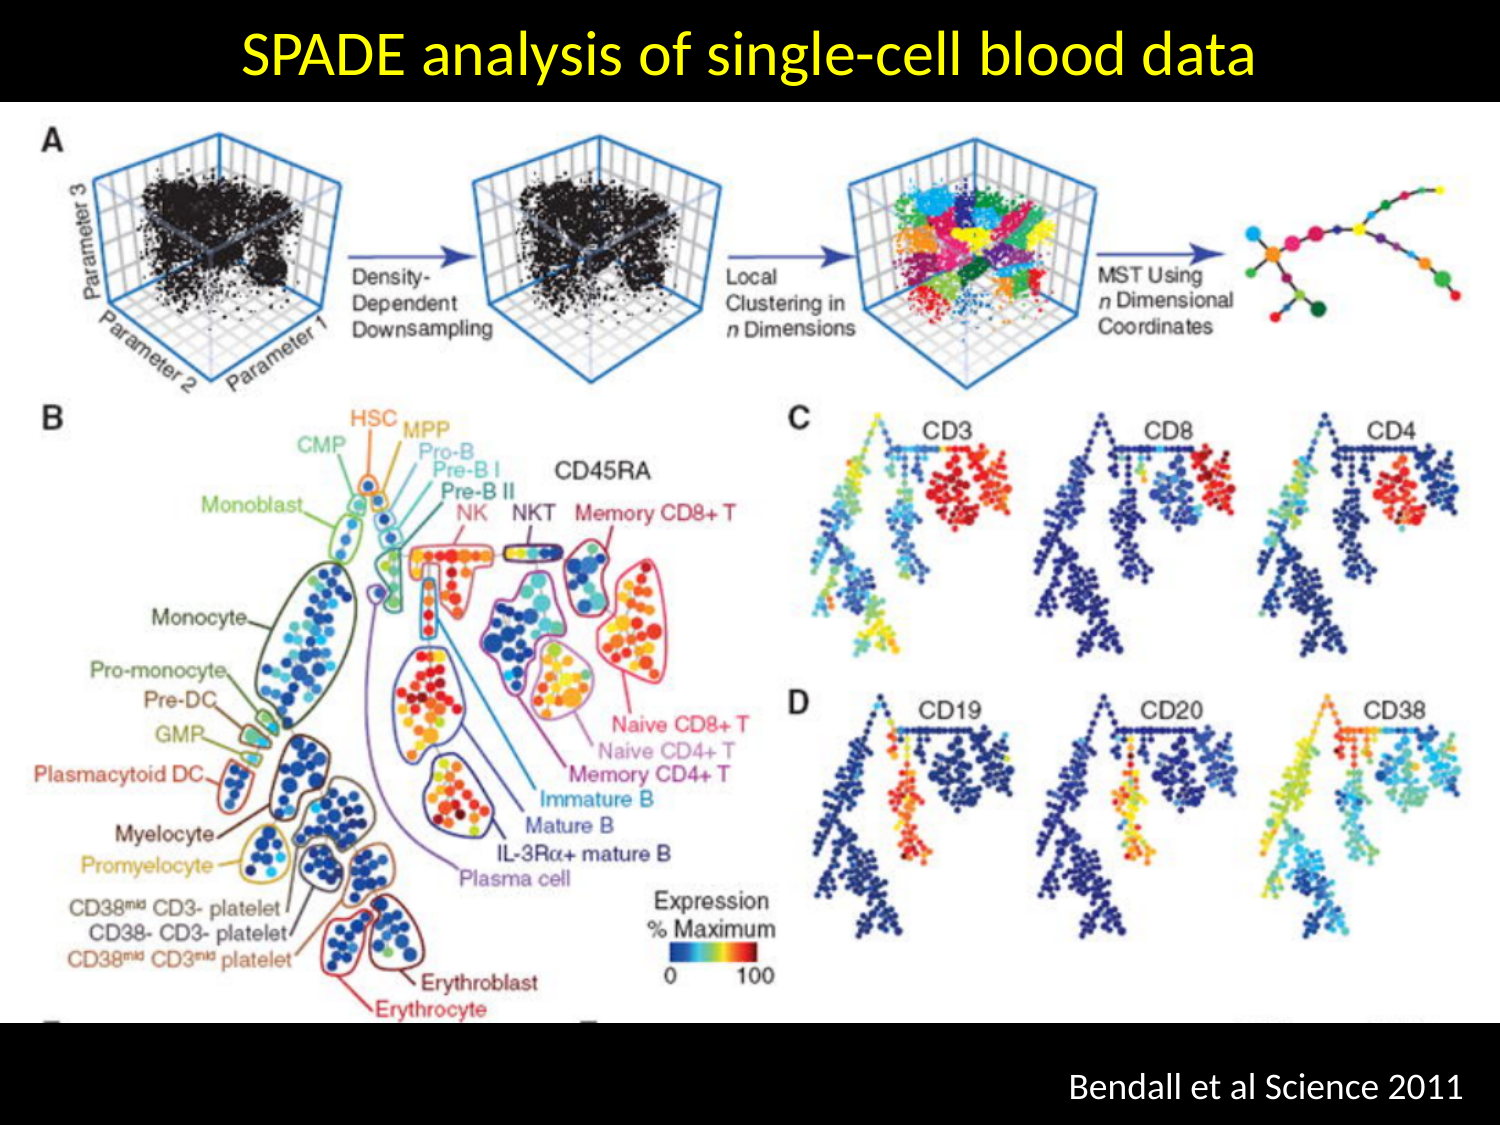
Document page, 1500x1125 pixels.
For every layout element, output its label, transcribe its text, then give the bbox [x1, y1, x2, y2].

picture [0, 101, 1500, 1023]
title SPADE analysis of single-cell blood data [75, 3, 1425, 97]
text_box Bendall et al Science 2011 [895, 1054, 1479, 1115]
